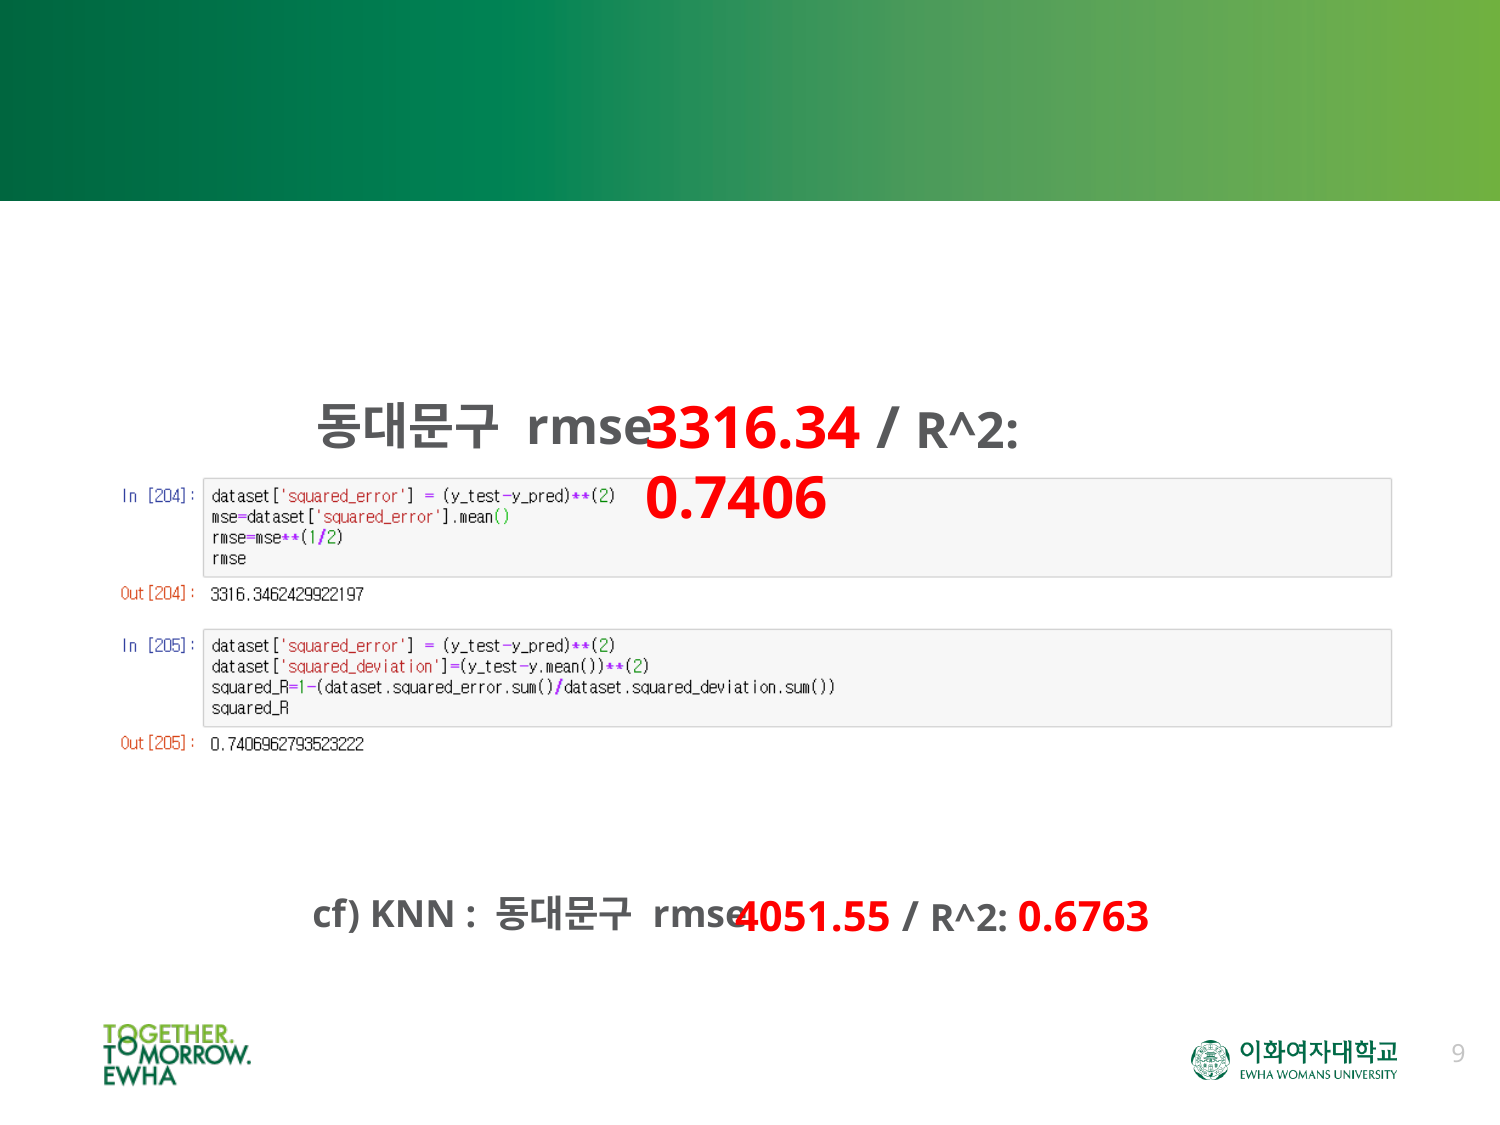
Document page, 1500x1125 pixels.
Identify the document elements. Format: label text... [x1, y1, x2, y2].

text_box 동대문구 rmse [302, 387, 630, 463]
text_box 3316.34 / R^2: 0.7406 [630, 382, 1222, 473]
picture [103, 1024, 251, 1087]
text_box cf) KNN : 동대문구 rmse [297, 882, 720, 943]
picture [0, 0, 1500, 201]
slide_number 9 [1142, 1024, 1481, 1085]
text_box 4051.55 / R^2: 0.6763 [720, 882, 1312, 947]
picture [107, 473, 1402, 764]
